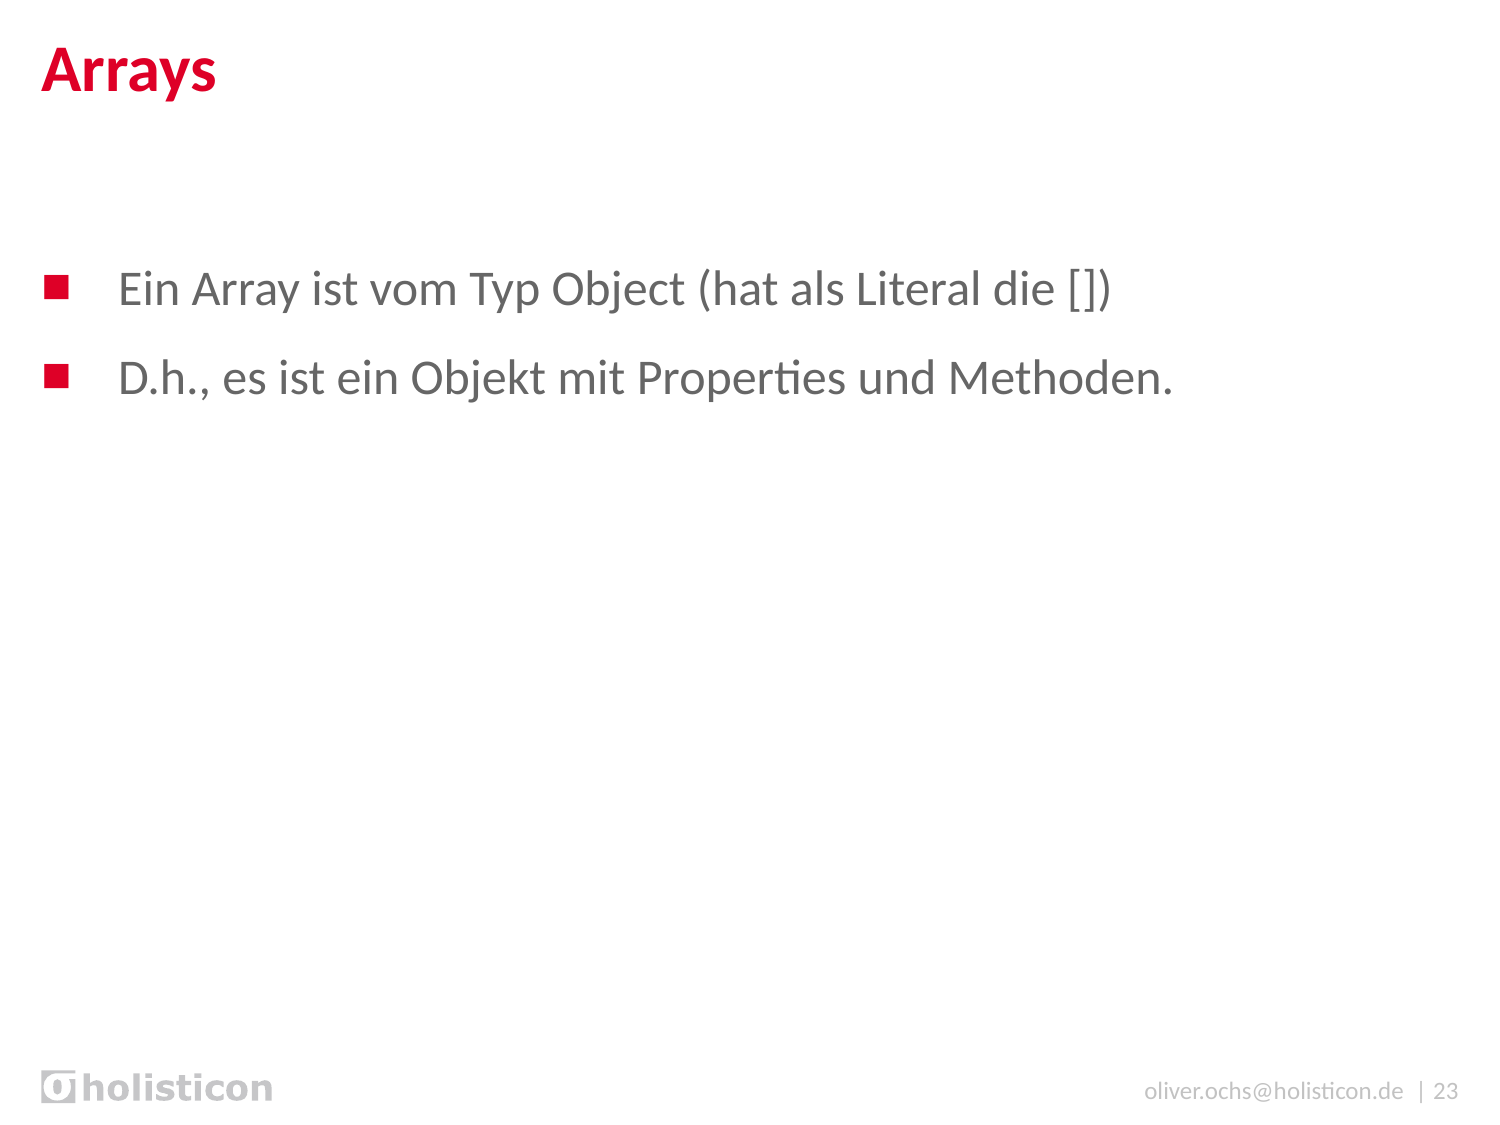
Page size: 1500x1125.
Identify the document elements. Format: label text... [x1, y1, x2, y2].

list Ein Array ist vom Typ Object (hat als Literal die []) D.h., es ist ein Objekt mit Properties und Methoden. [41, 255, 1436, 973]
title Arrays [41, 24, 1436, 188]
